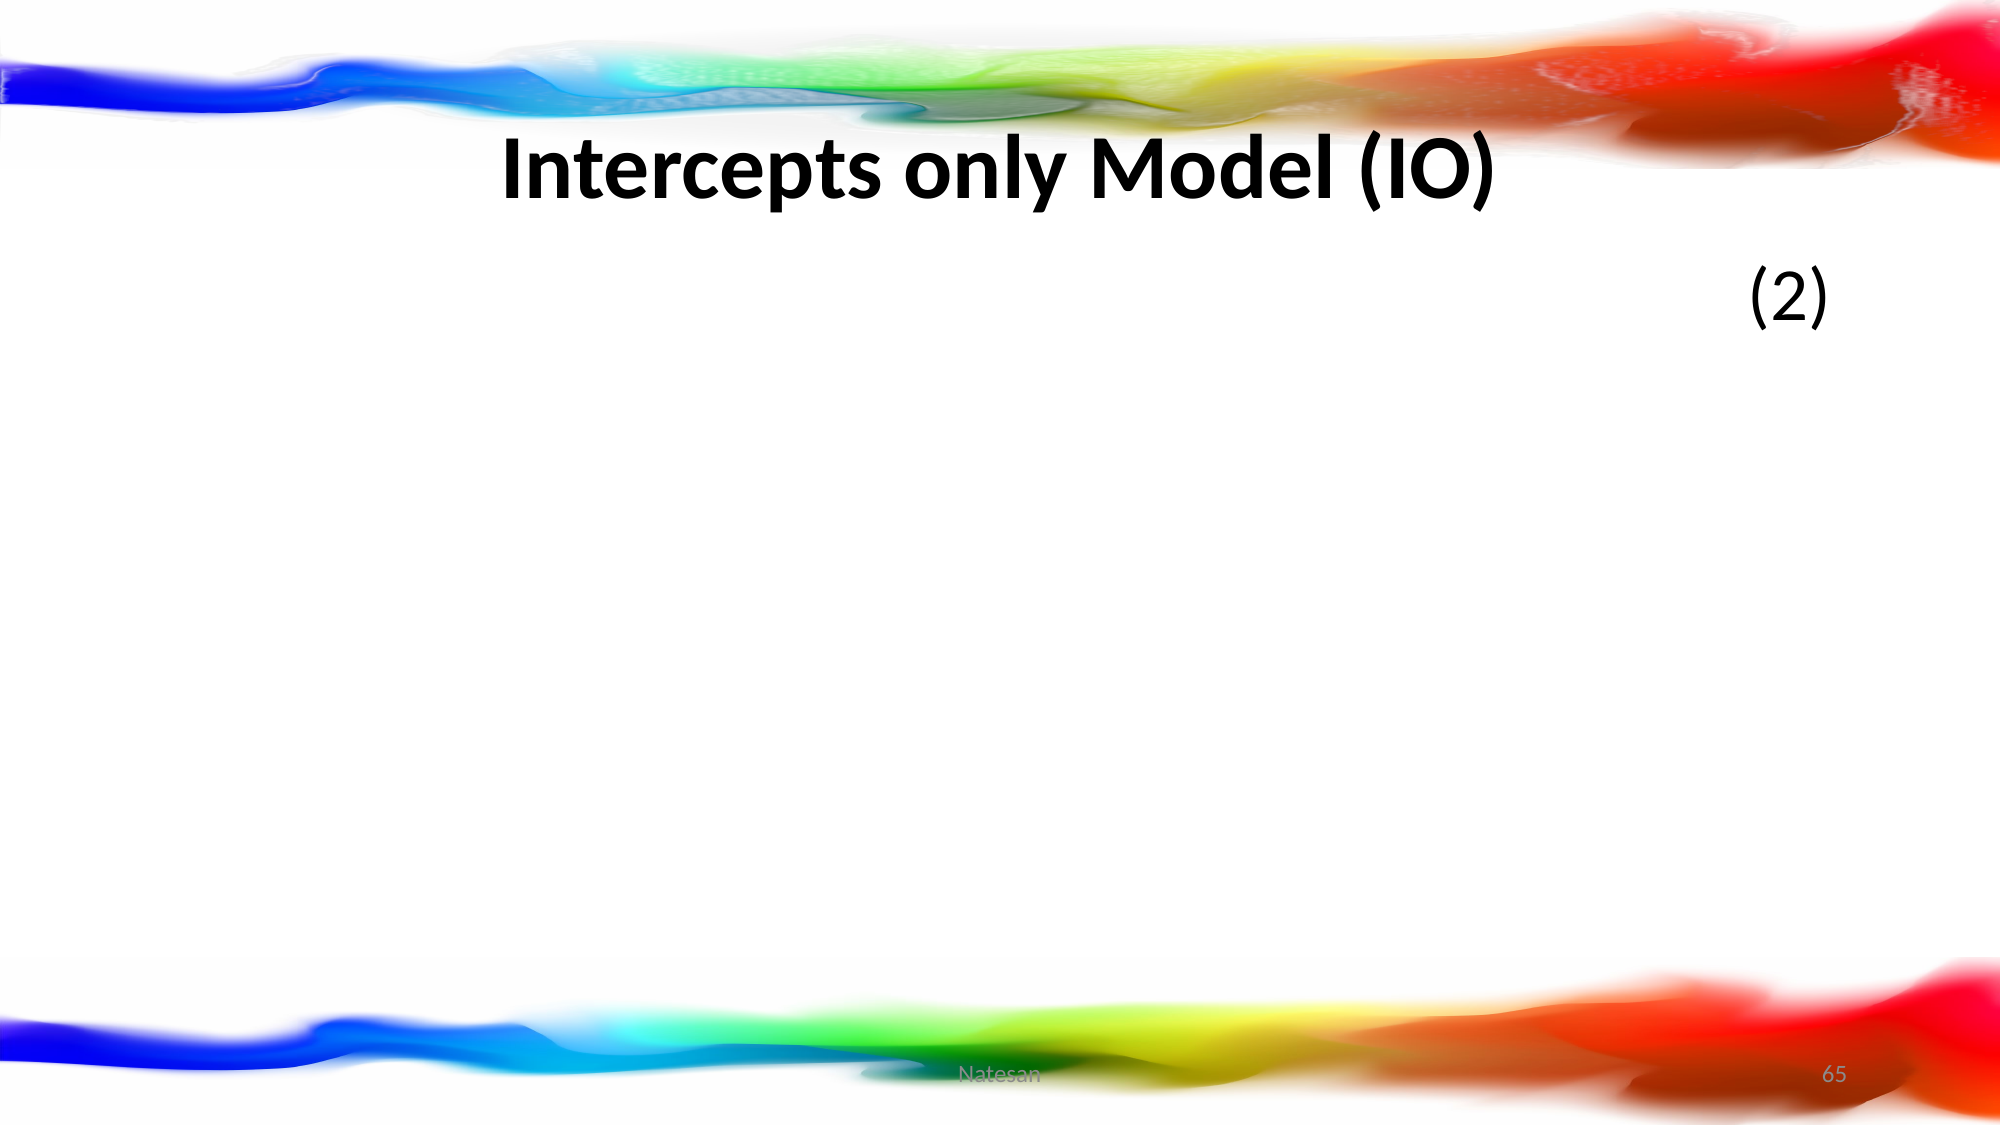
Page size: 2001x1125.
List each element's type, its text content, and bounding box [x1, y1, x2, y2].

picture [0, 957, 2000, 1125]
footer Natesan [662, 1042, 1338, 1103]
picture [0, 0, 2000, 169]
title Intercepts only Model (IO) [137, 59, 1863, 278]
slide_number 65 [1412, 1042, 1863, 1103]
